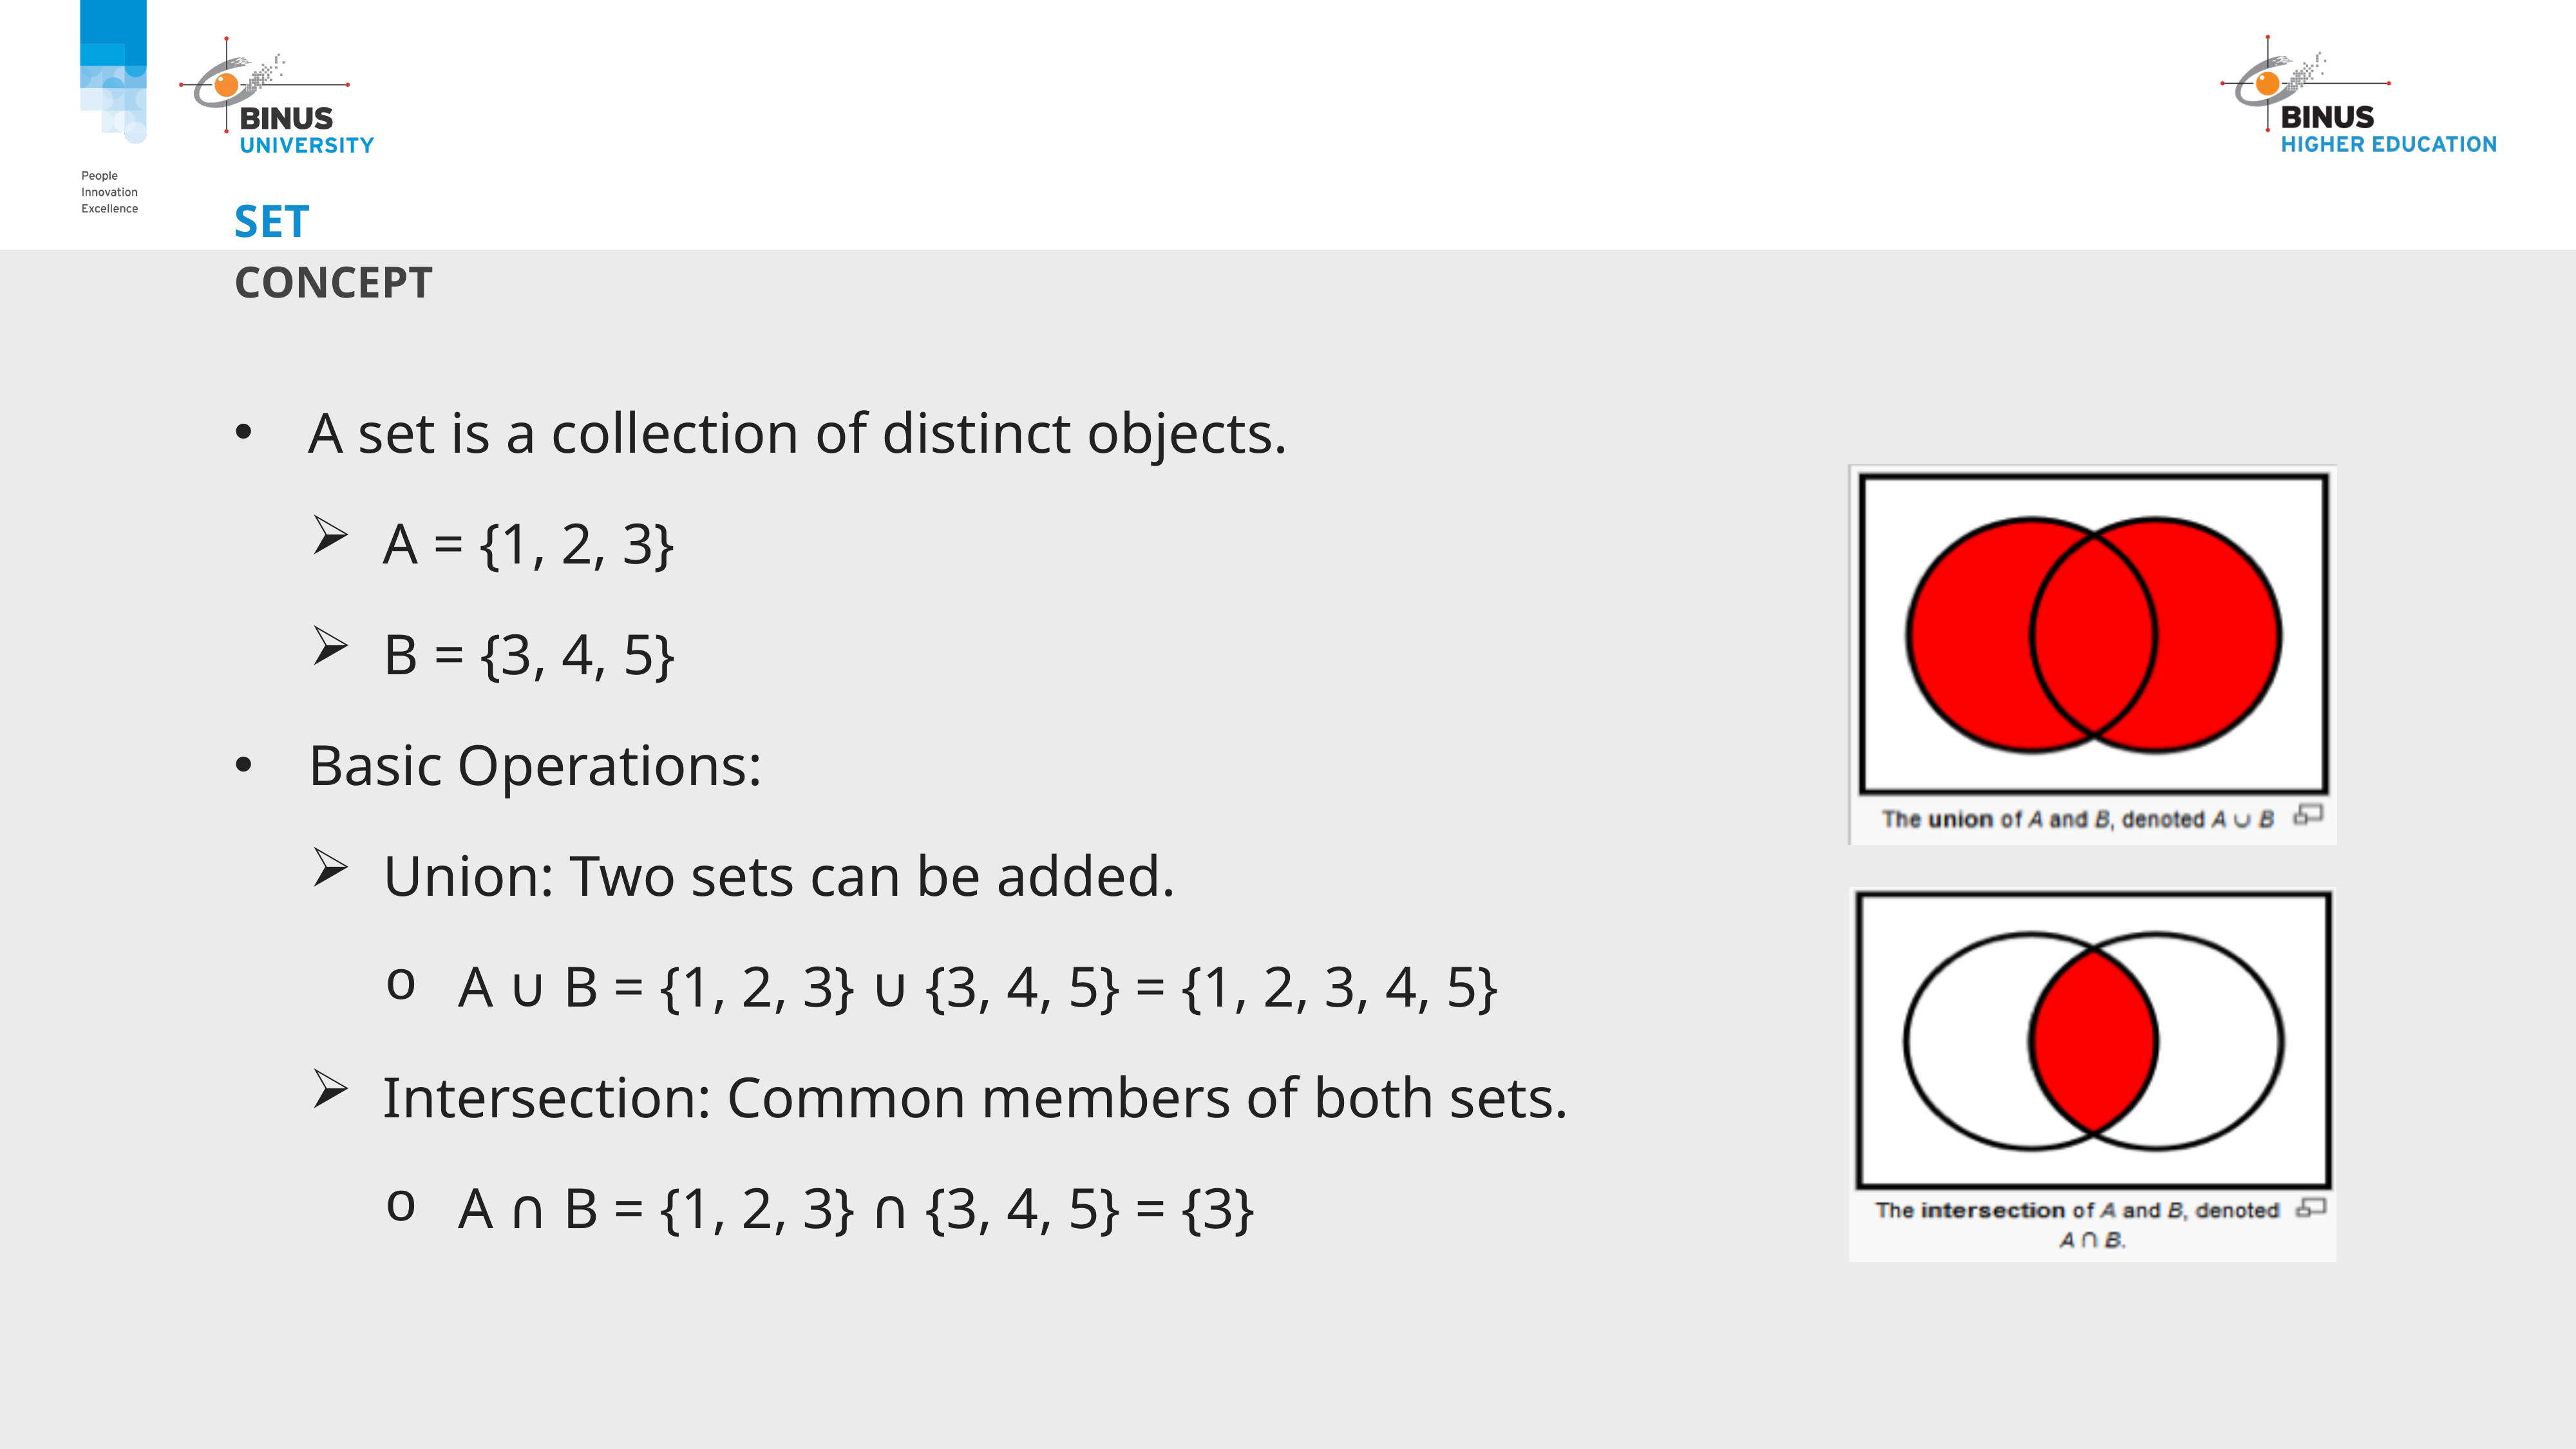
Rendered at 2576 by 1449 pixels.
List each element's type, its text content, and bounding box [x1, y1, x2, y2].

picture [174, 25, 374, 161]
list concept [228, 255, 1262, 341]
picture [2199, 0, 2496, 156]
picture [1848, 464, 2337, 845]
picture [1848, 887, 2336, 1262]
title Set [228, 197, 1784, 252]
picture [80, 66, 147, 144]
picture [81, 146, 146, 213]
list A set is a collection of distinct objects. A = {1, 2, 3} B = {3, 4, 5} Basic Operations: Union: Two sets can be added. A ∪ B = {1, 2, 3} ∪ {3, 4, 5} = {1, 2, 3, 4, 5} Intersection: Common members of both sets. A ∩ B = {1, 2, 3} ∩ {3, 4, 5} = {3} [228, 392, 2269, 1252]
